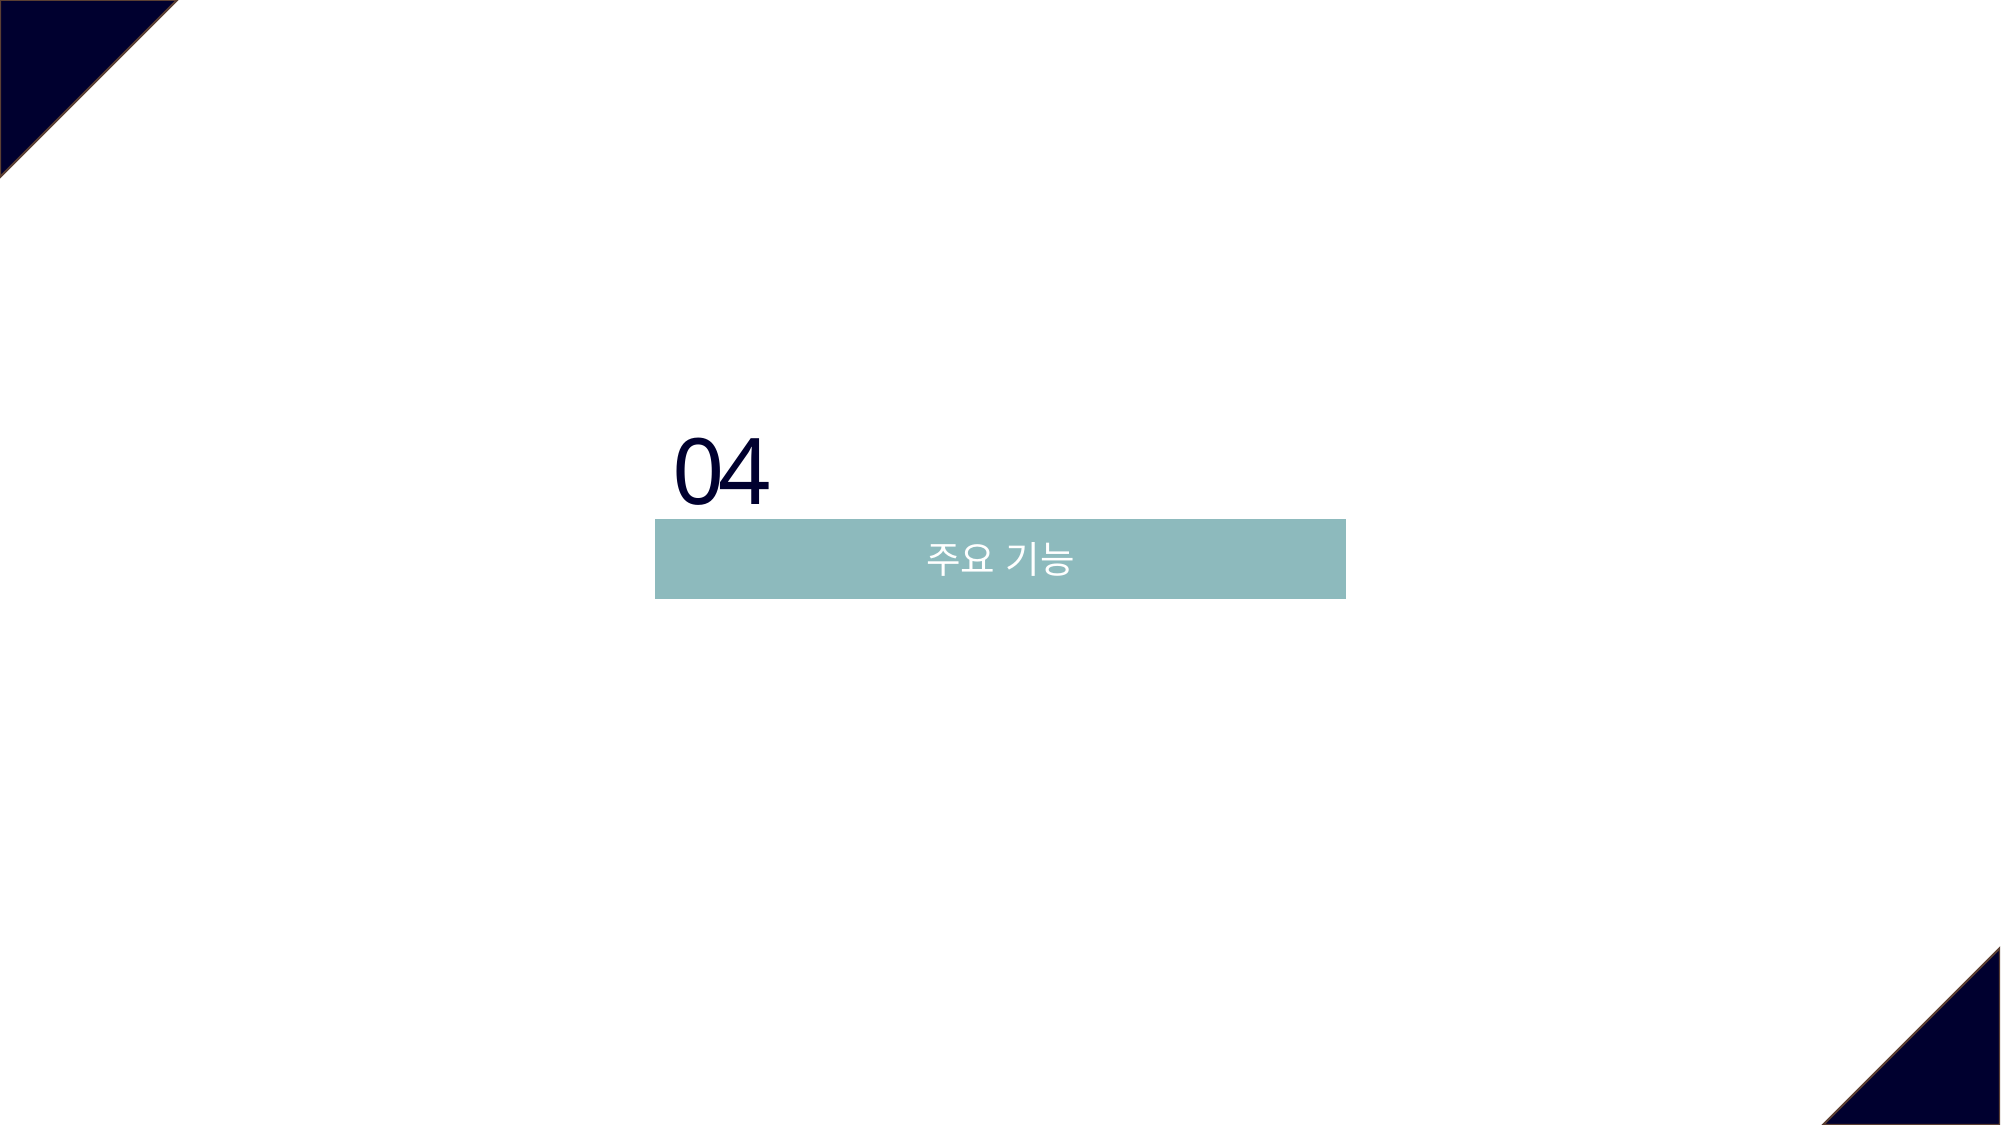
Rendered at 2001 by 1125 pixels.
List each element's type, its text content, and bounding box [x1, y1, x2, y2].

text_box 04 [657, 405, 786, 519]
text_box 주요 기능 [655, 519, 1346, 599]
